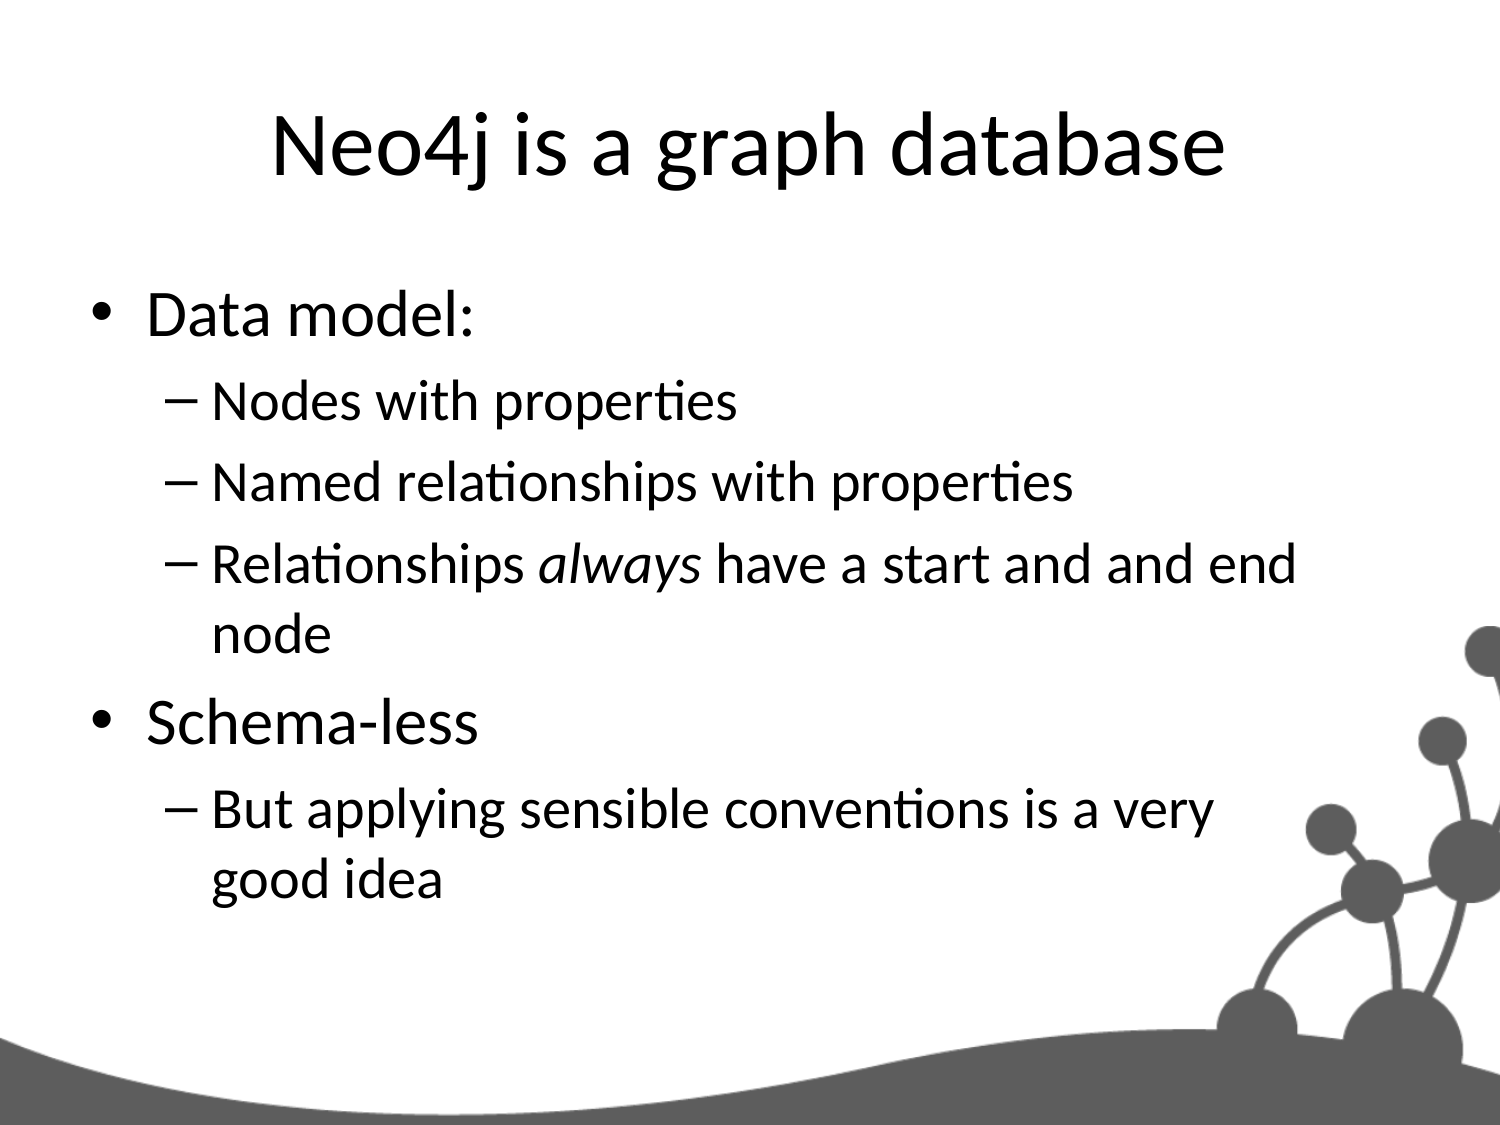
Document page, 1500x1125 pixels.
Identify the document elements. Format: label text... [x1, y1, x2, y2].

title Neo4j is a graph database [75, 45, 1425, 233]
list Data model: Nodes with properties Named relationships with properties Relationships always have a start and and end node Schema-less But applying sensible conventions is a very good idea [75, 262, 1425, 1005]
